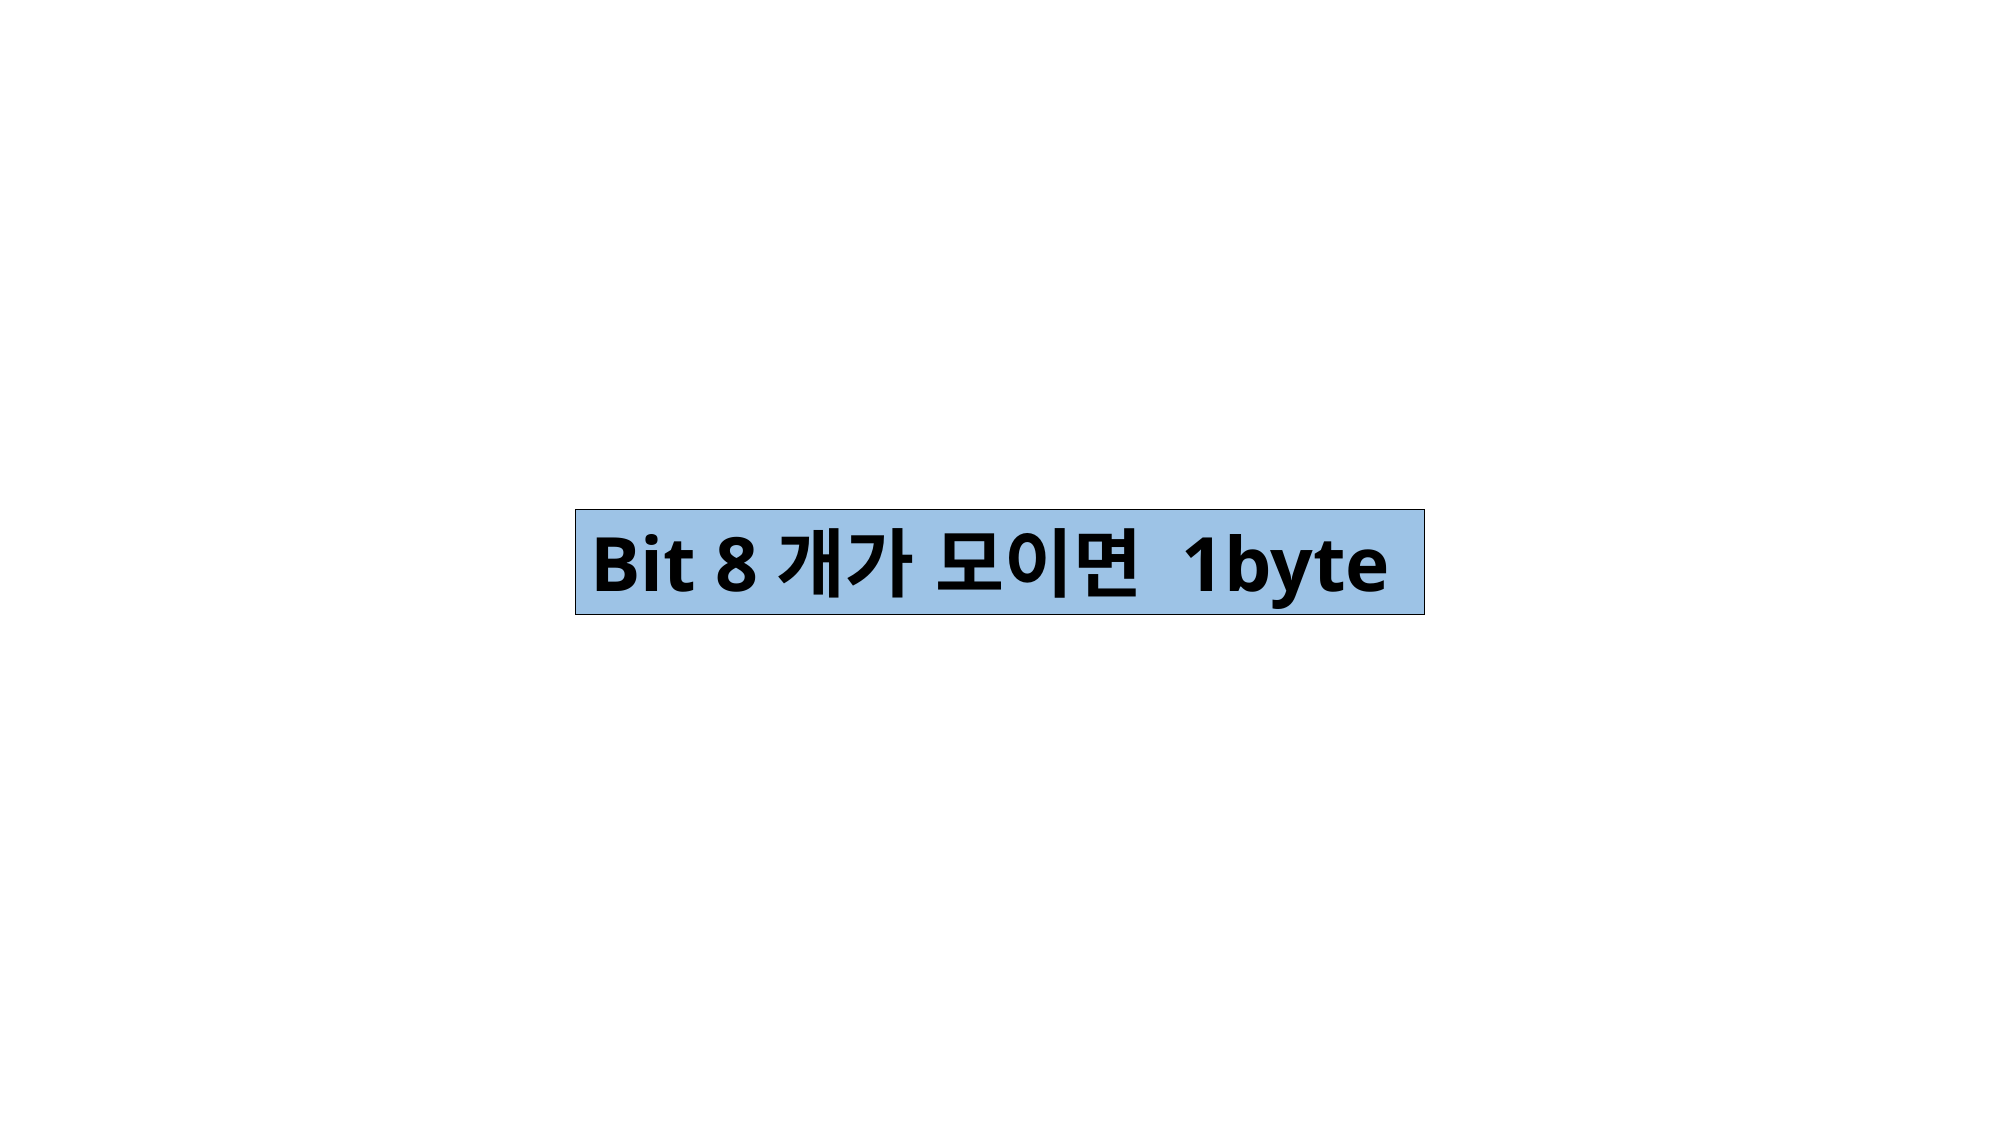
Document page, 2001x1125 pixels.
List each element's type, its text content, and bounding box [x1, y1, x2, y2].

text_box Bit 8개가 모이면 1byte [575, 509, 1425, 615]
